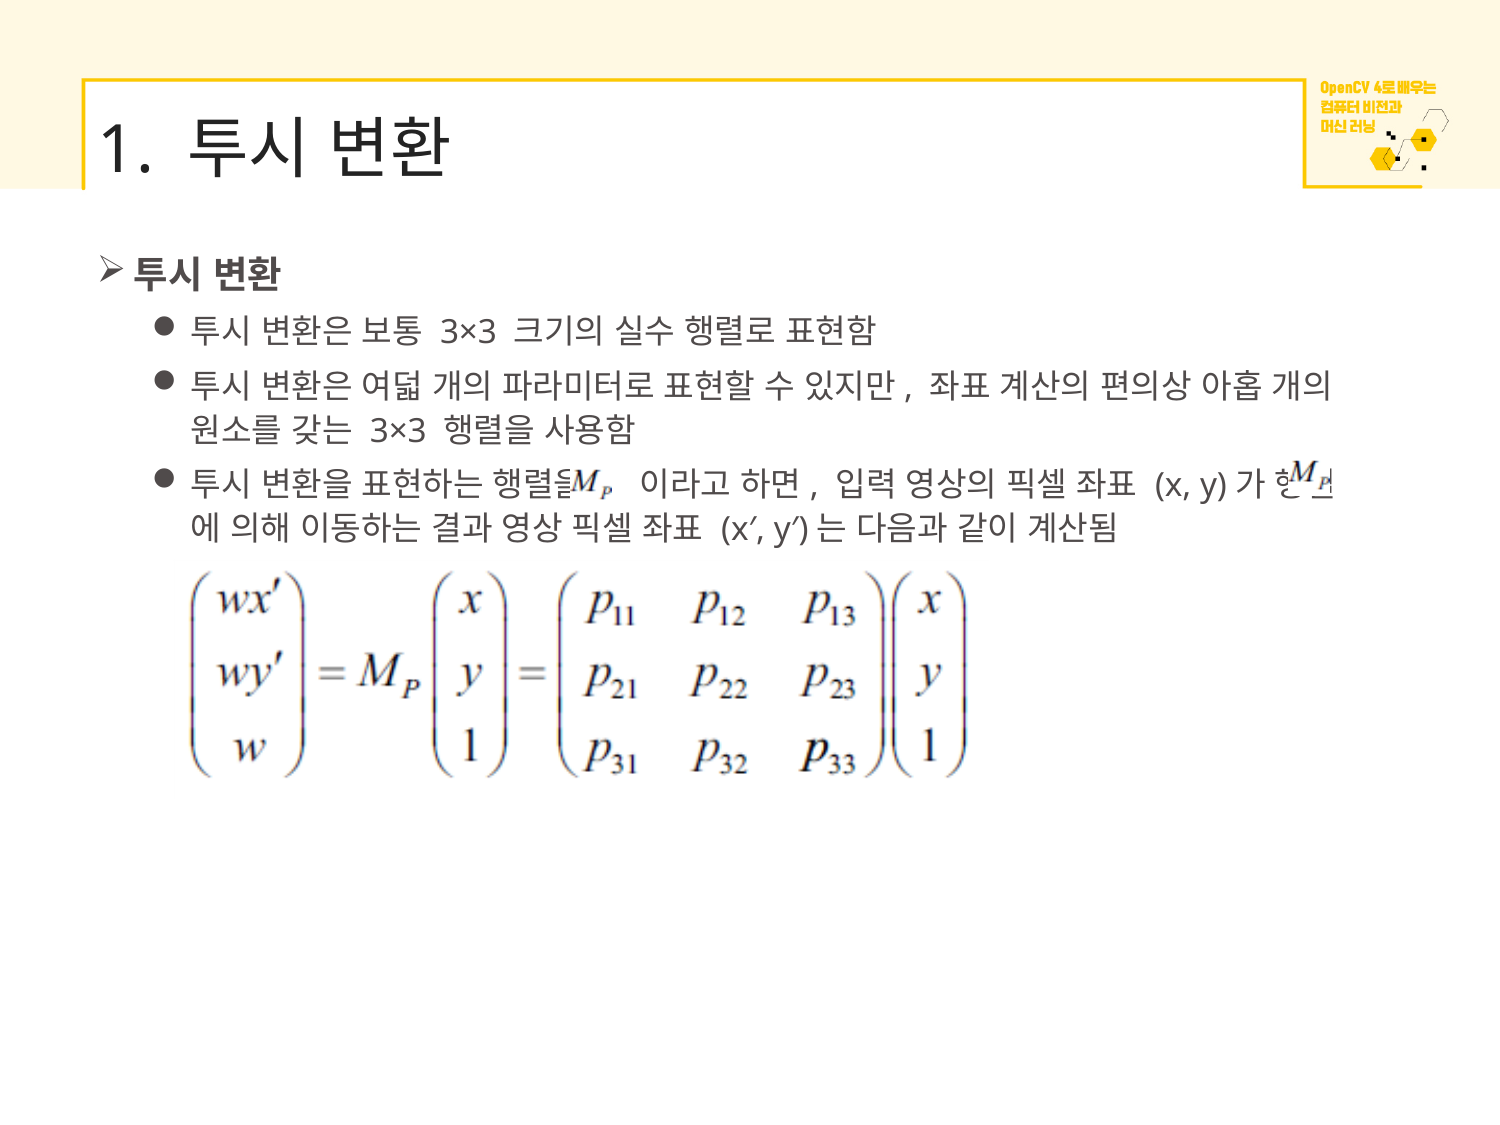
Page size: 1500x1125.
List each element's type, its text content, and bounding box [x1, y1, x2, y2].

title 1. 투시 변환 [82, 61, 1413, 193]
list 투시 변환 투시 변환은 보통 3×3 크기의 실수 행렬로 표현함 투시 변환은 여덟 개의 파라미터로 표현할 수 있지만, 좌표 계산의 편의상 아홉 개의 원소를 갖는 3×3 행렬을 사용함 투시 변환을 표현하는 행렬을 이라고 하면, 입력 영상의 픽셀 좌표 (x, y)가 행렬 에 의해 이동하는 결과 영상 픽셀 좌표 (x′, y′)는 다음과 같이 계산됨 [81, 239, 1412, 1054]
picture [0, 0, 1500, 1125]
